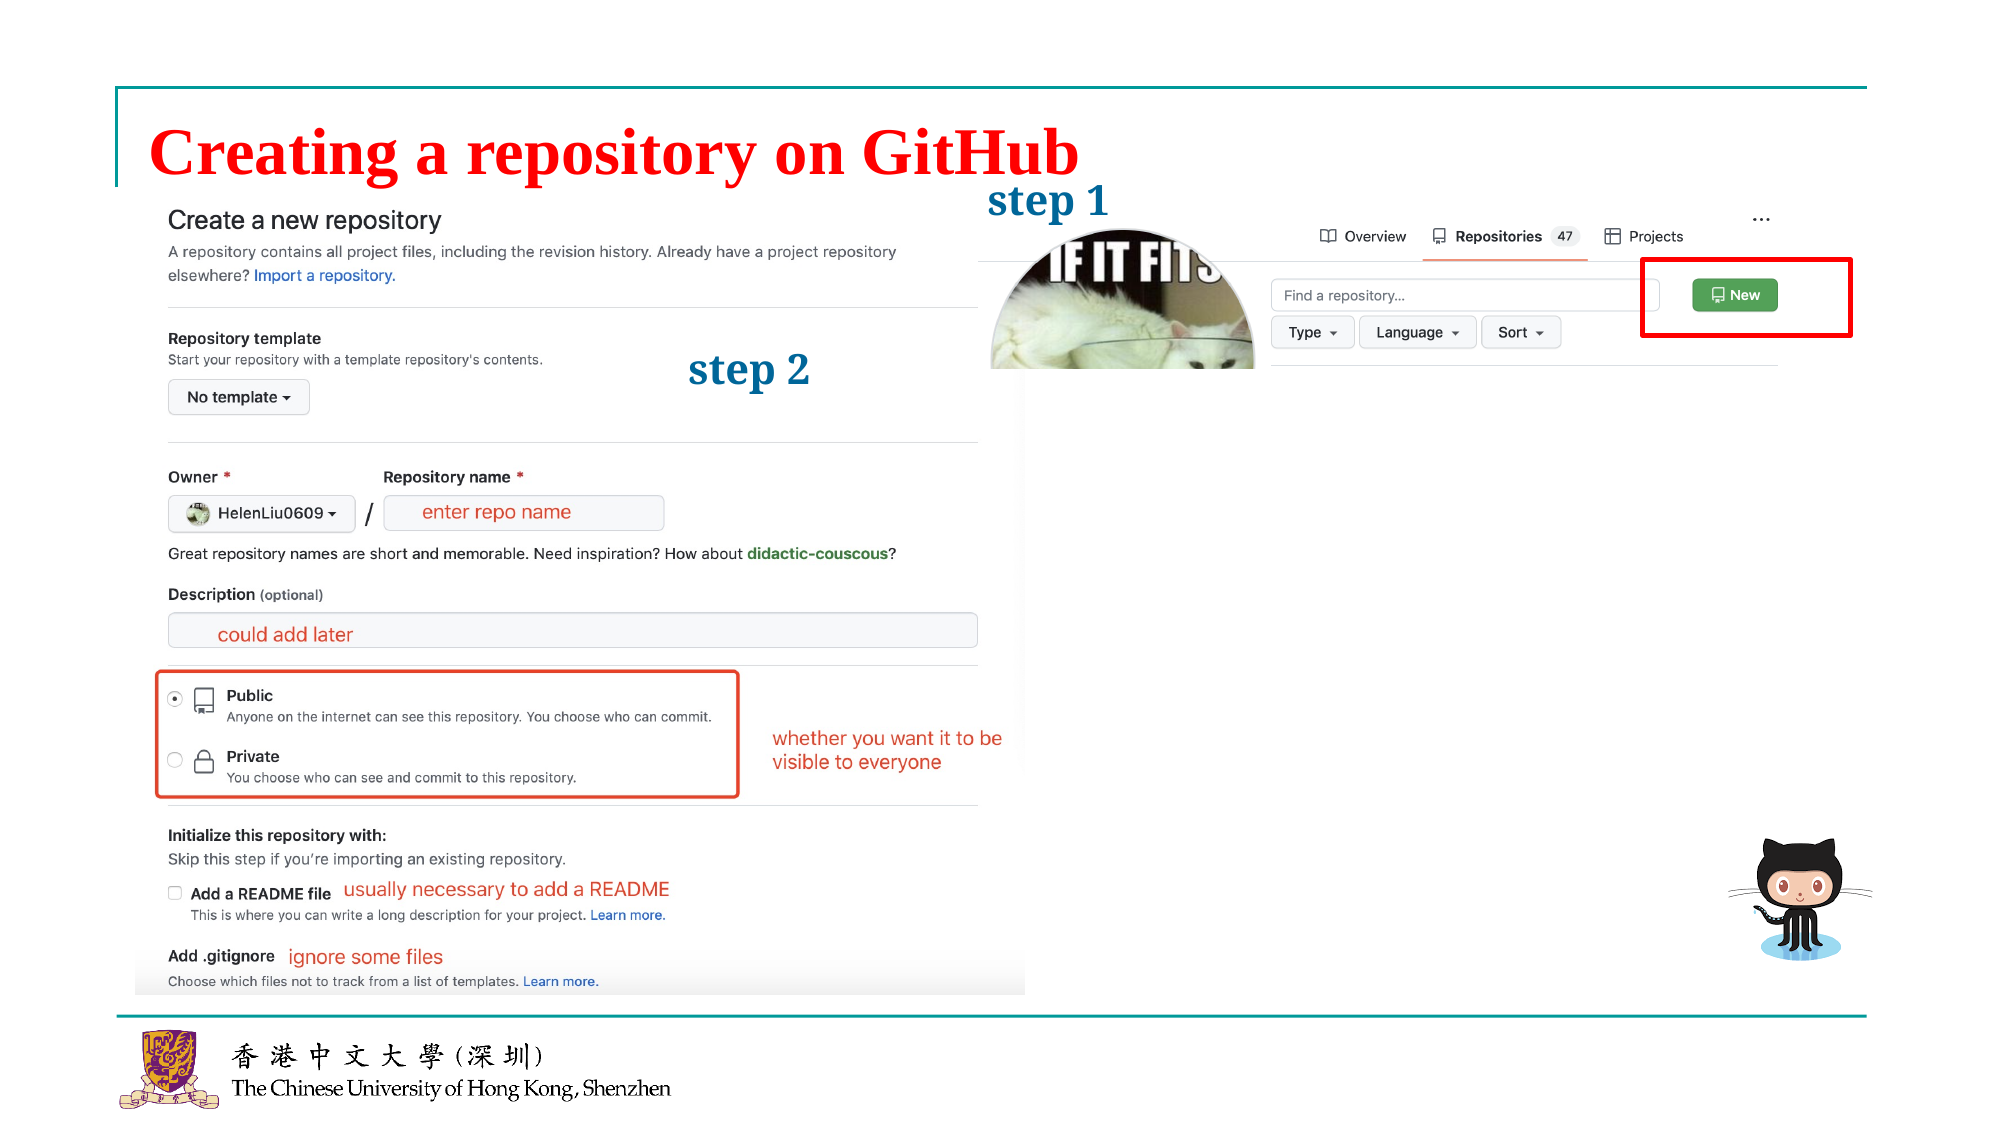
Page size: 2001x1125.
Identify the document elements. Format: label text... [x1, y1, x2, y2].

title Creating a repository on GitHub [133, 99, 1867, 198]
picture [1652, 821, 1950, 977]
text_box step 1 [972, 166, 1125, 198]
picture [1059, 200, 1066, 212]
picture [67, 195, 1792, 1125]
text_box [1796, 257, 1852, 338]
